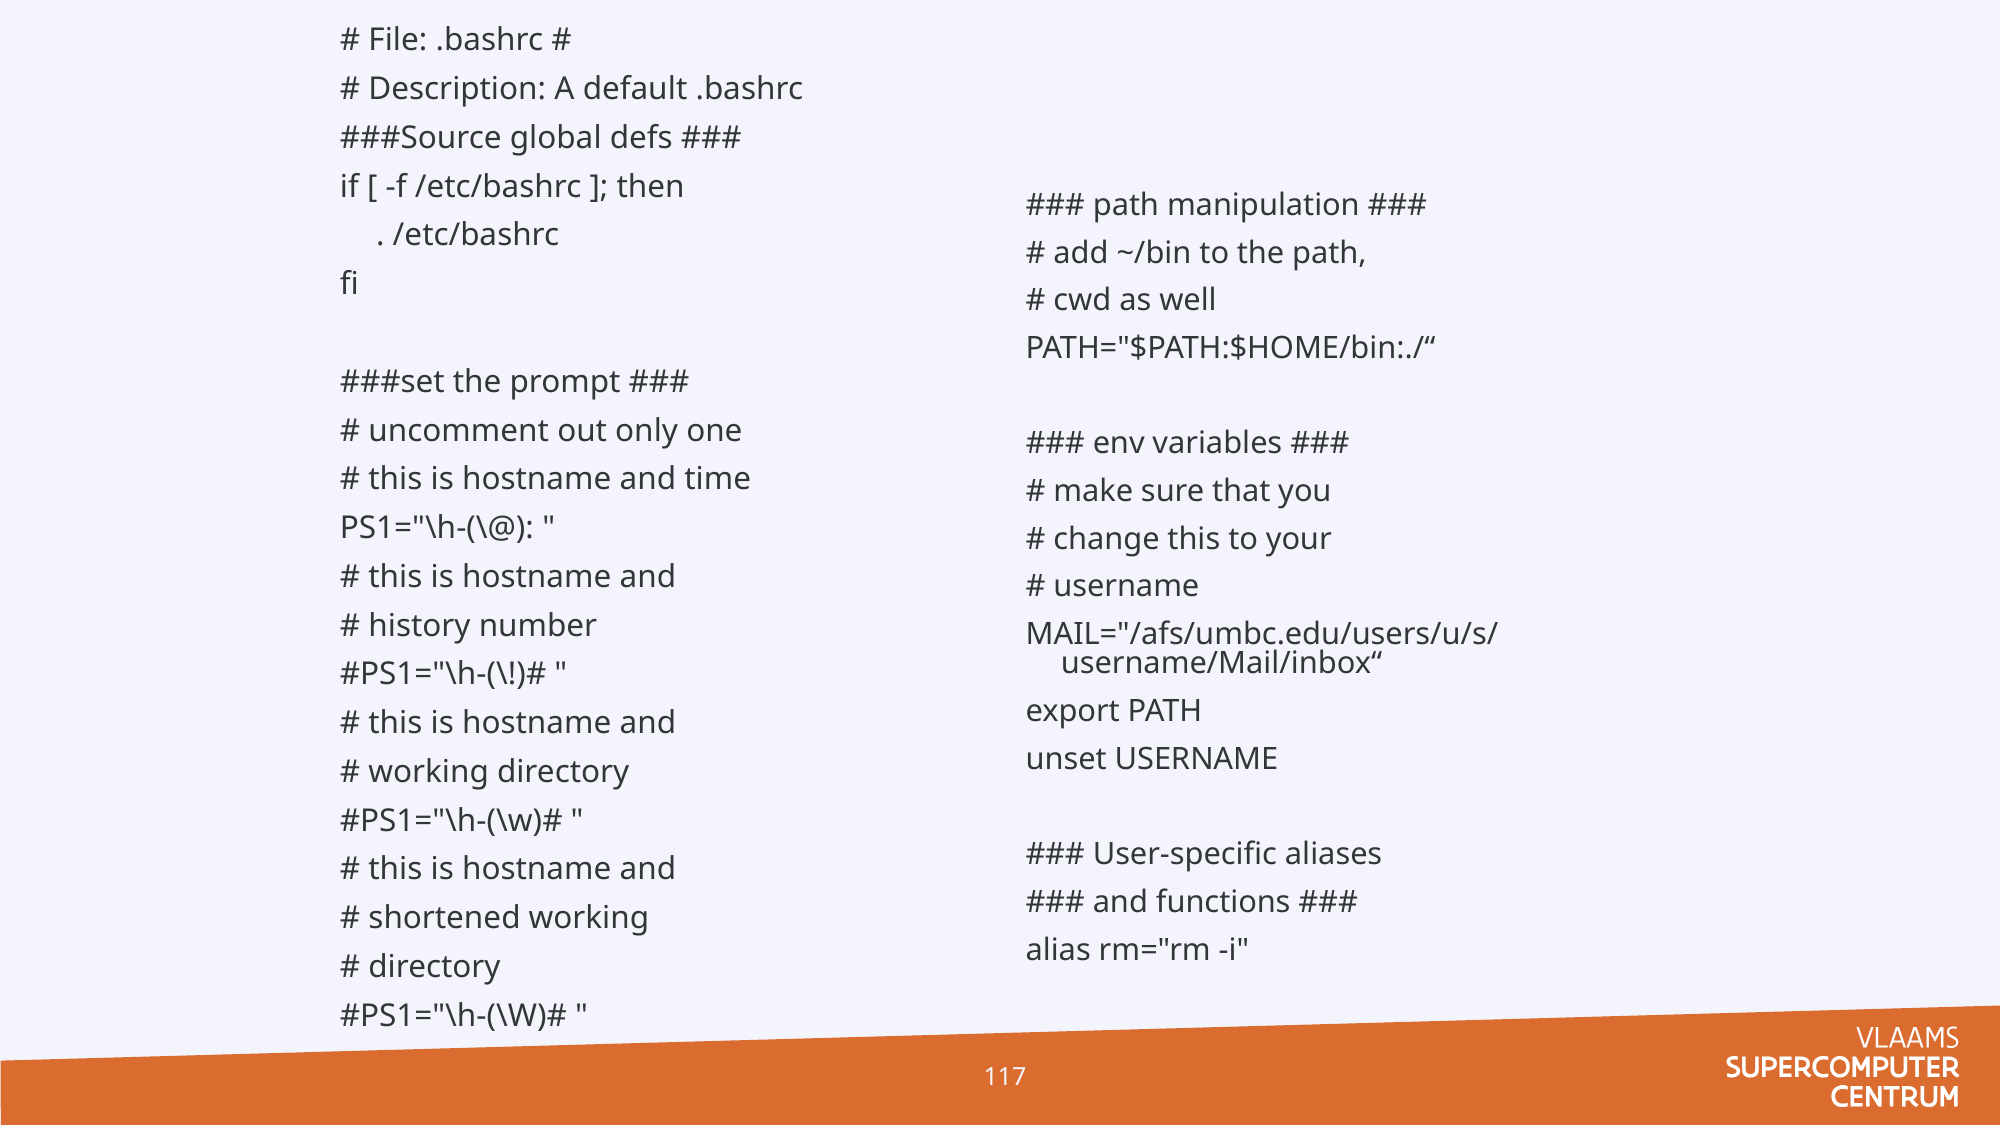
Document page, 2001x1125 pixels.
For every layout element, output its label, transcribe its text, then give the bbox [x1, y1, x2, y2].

list ### path manipulation ### # add ~/bin to the path, # cwd as well PATH="$PATH:$HOME/bin:./“ ### env variables ### # make sure that you # change this to your # username MAIL="/afs/umbc.edu/users/u/s/username/Mail/inbox“ export PATH unset USERNAME ### User-specific aliases ### and functions ### alias rm="rm -i" [1010, 184, 1674, 981]
list # File: .bashrc # # Description: A default .bashrc ###Source global defs ### if [ -f /etc/bashrc ]; then . /etc/bashrc fi ###set the prompt ### # uncomment out only one # this is hostname and time PS1="\h-(\@): " # this is hostname and # history number #PS1="\h-(\!)# " # this is hostname and # working directory #PS1="\h-(\w)# " # this is hostname and # shortened working # directory #PS1="\h-(\W)# " [324, 19, 988, 1045]
picture [1725, 1021, 1960, 1117]
slide_number 117 [958, 1047, 1042, 1108]
